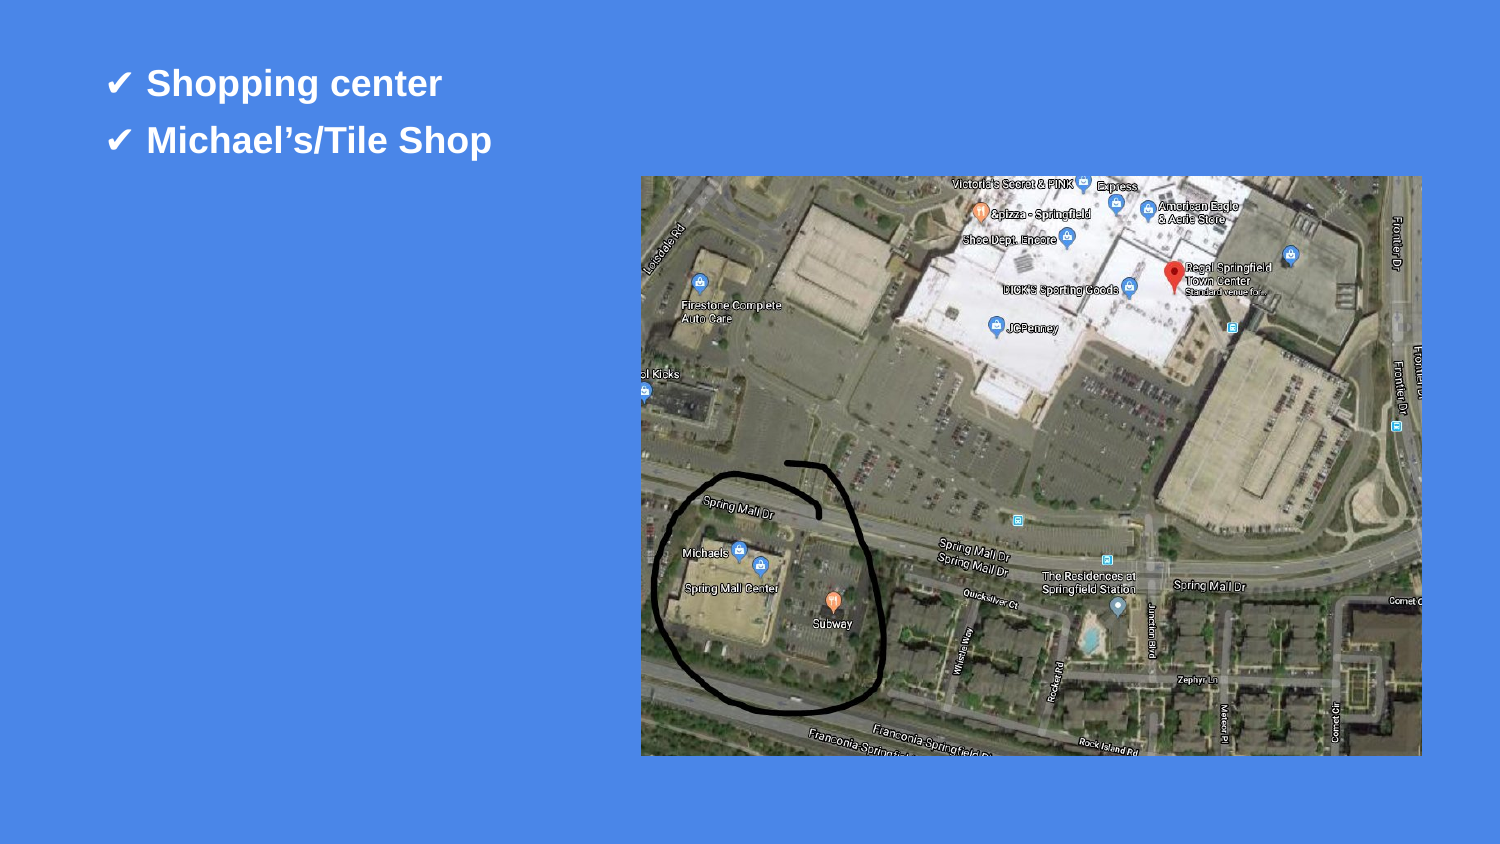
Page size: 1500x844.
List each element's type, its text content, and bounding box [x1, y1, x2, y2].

text_box ✔ Shopping center ✔ Michael’s/Tile Shop [89, 43, 683, 124]
picture [640, 176, 1422, 756]
